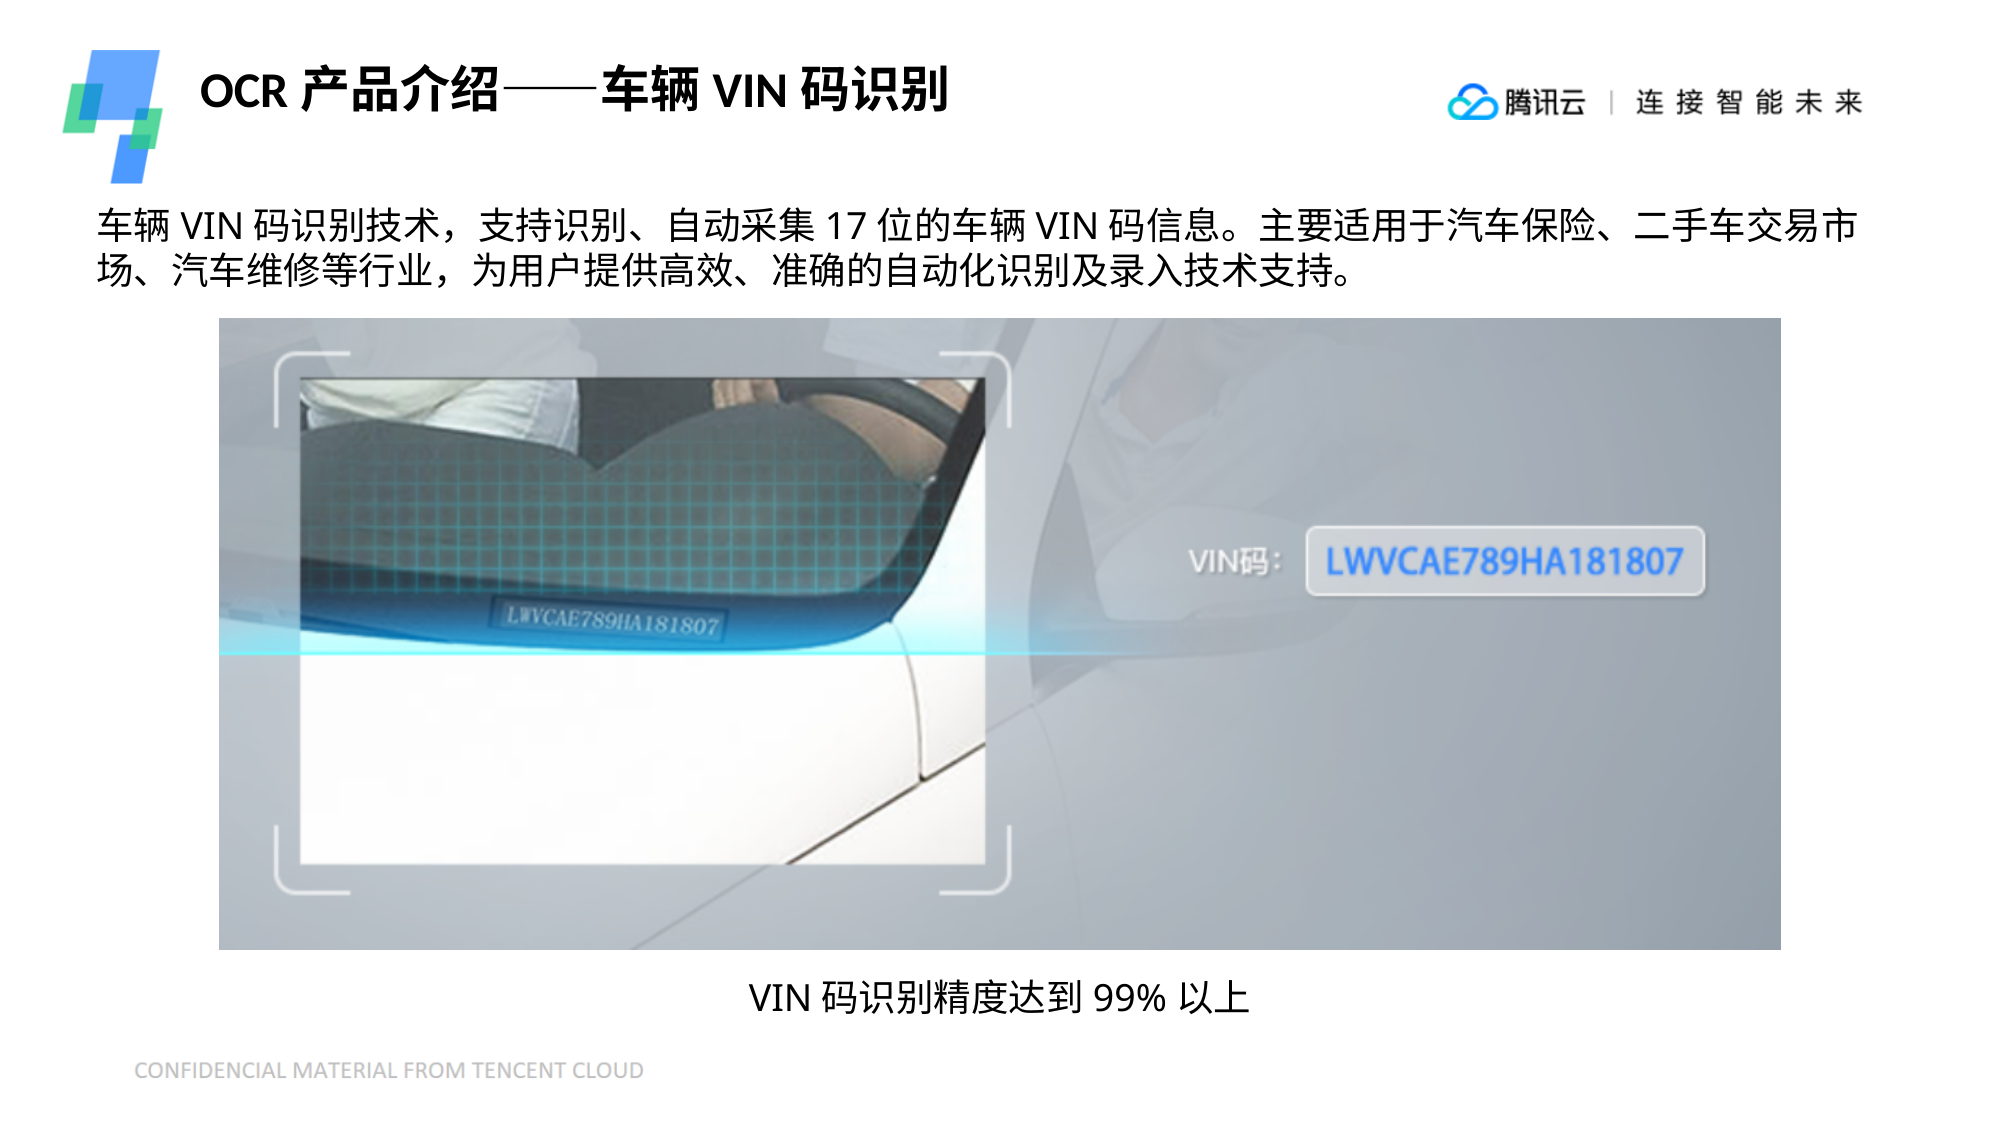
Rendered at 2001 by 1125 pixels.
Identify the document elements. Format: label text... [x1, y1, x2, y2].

picture [0, 0, 2001, 1125]
text_box 车辆VIN码识别技术，支持识别、自动采集17位的车辆VIN码信息。主要适用于汽车保险、二手车交易市场、汽车维修等行业，为用户提供高效、准确的自动化识别及录入技术支持。 [88, 193, 1891, 301]
text_box OCR产品介绍——车辆VIN码识别 [185, 50, 2000, 126]
text_box VIN码识别精度达到99%以上 [733, 966, 1266, 1027]
